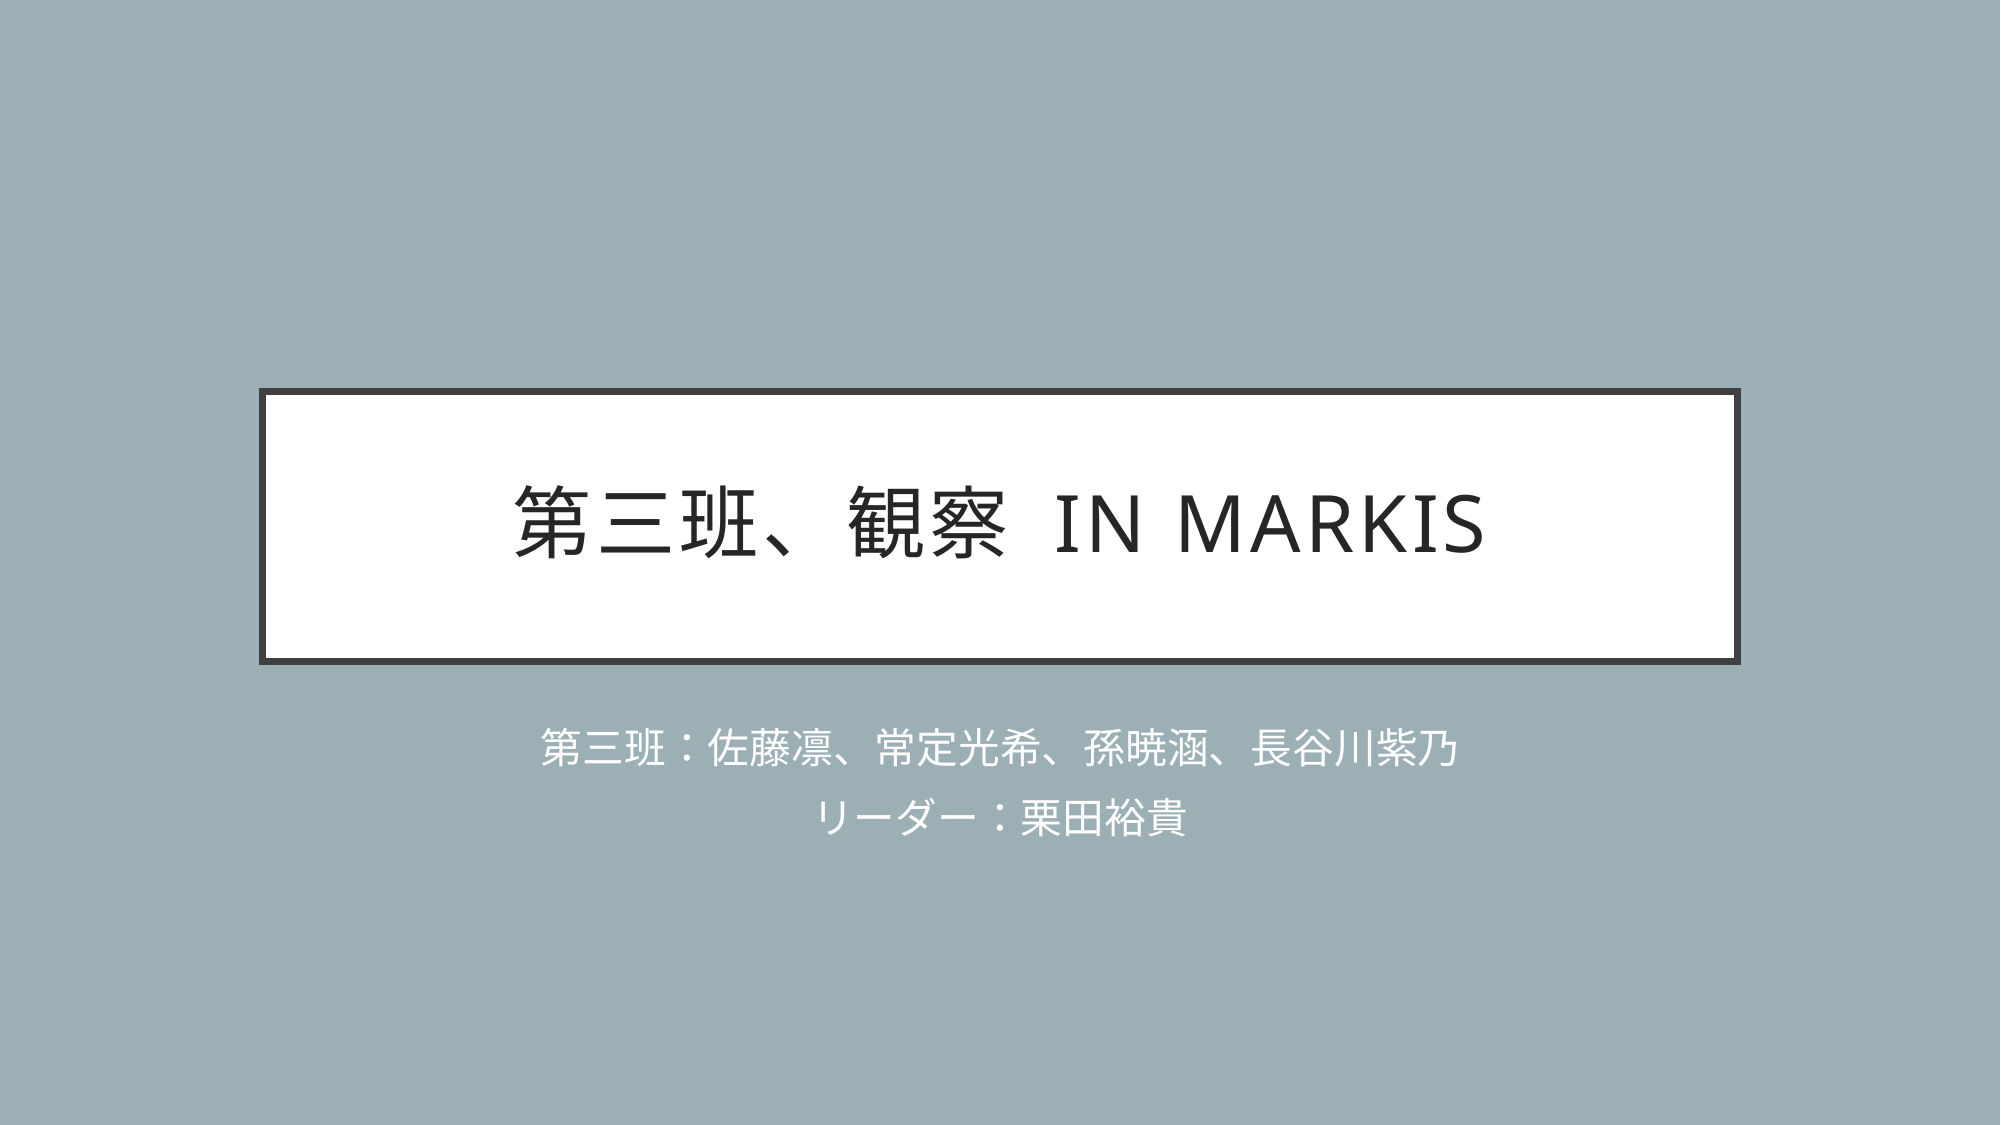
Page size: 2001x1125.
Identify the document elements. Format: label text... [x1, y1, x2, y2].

subtitle 第三班：佐藤凛、常定光希、孫暁涵、長谷川紫乃 リーダー：栗田裕貴 [442, 713, 1558, 918]
title 第三班、観察 in Markis [259, 388, 1741, 665]
